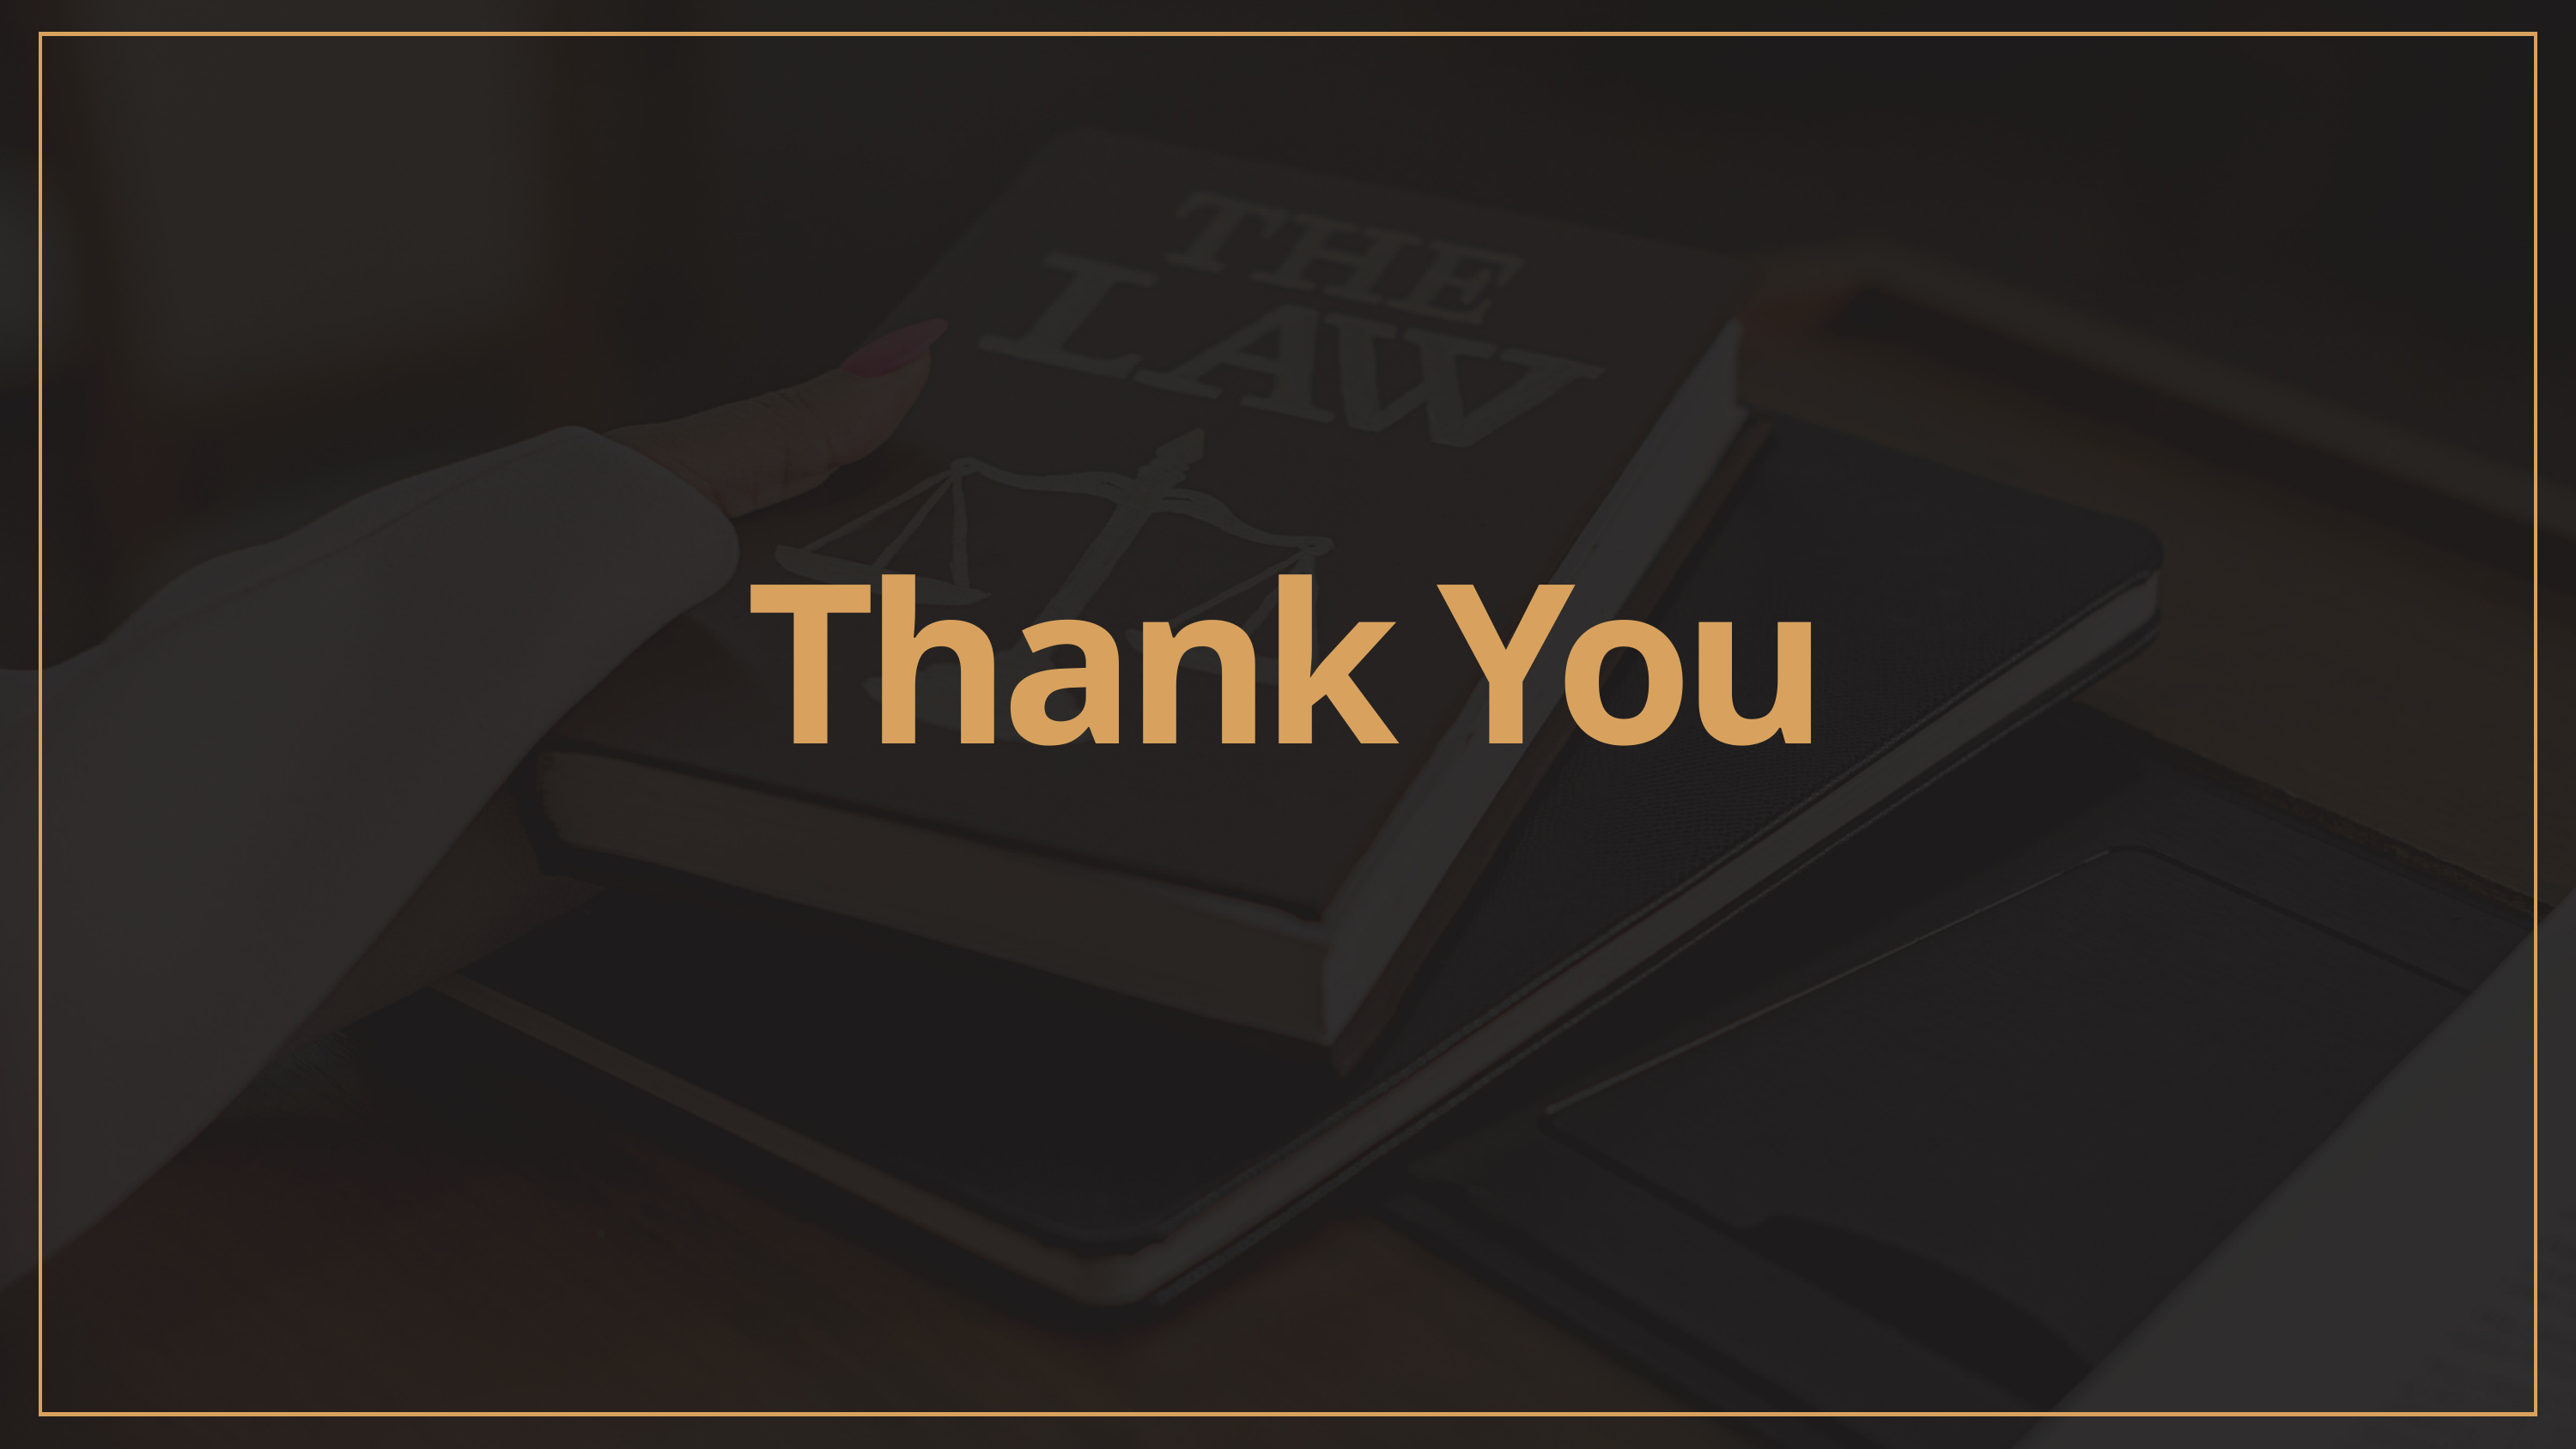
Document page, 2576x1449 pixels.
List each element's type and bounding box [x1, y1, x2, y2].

text_box [0, 0, 2576, 1449]
text_box [39, 33, 2537, 1415]
